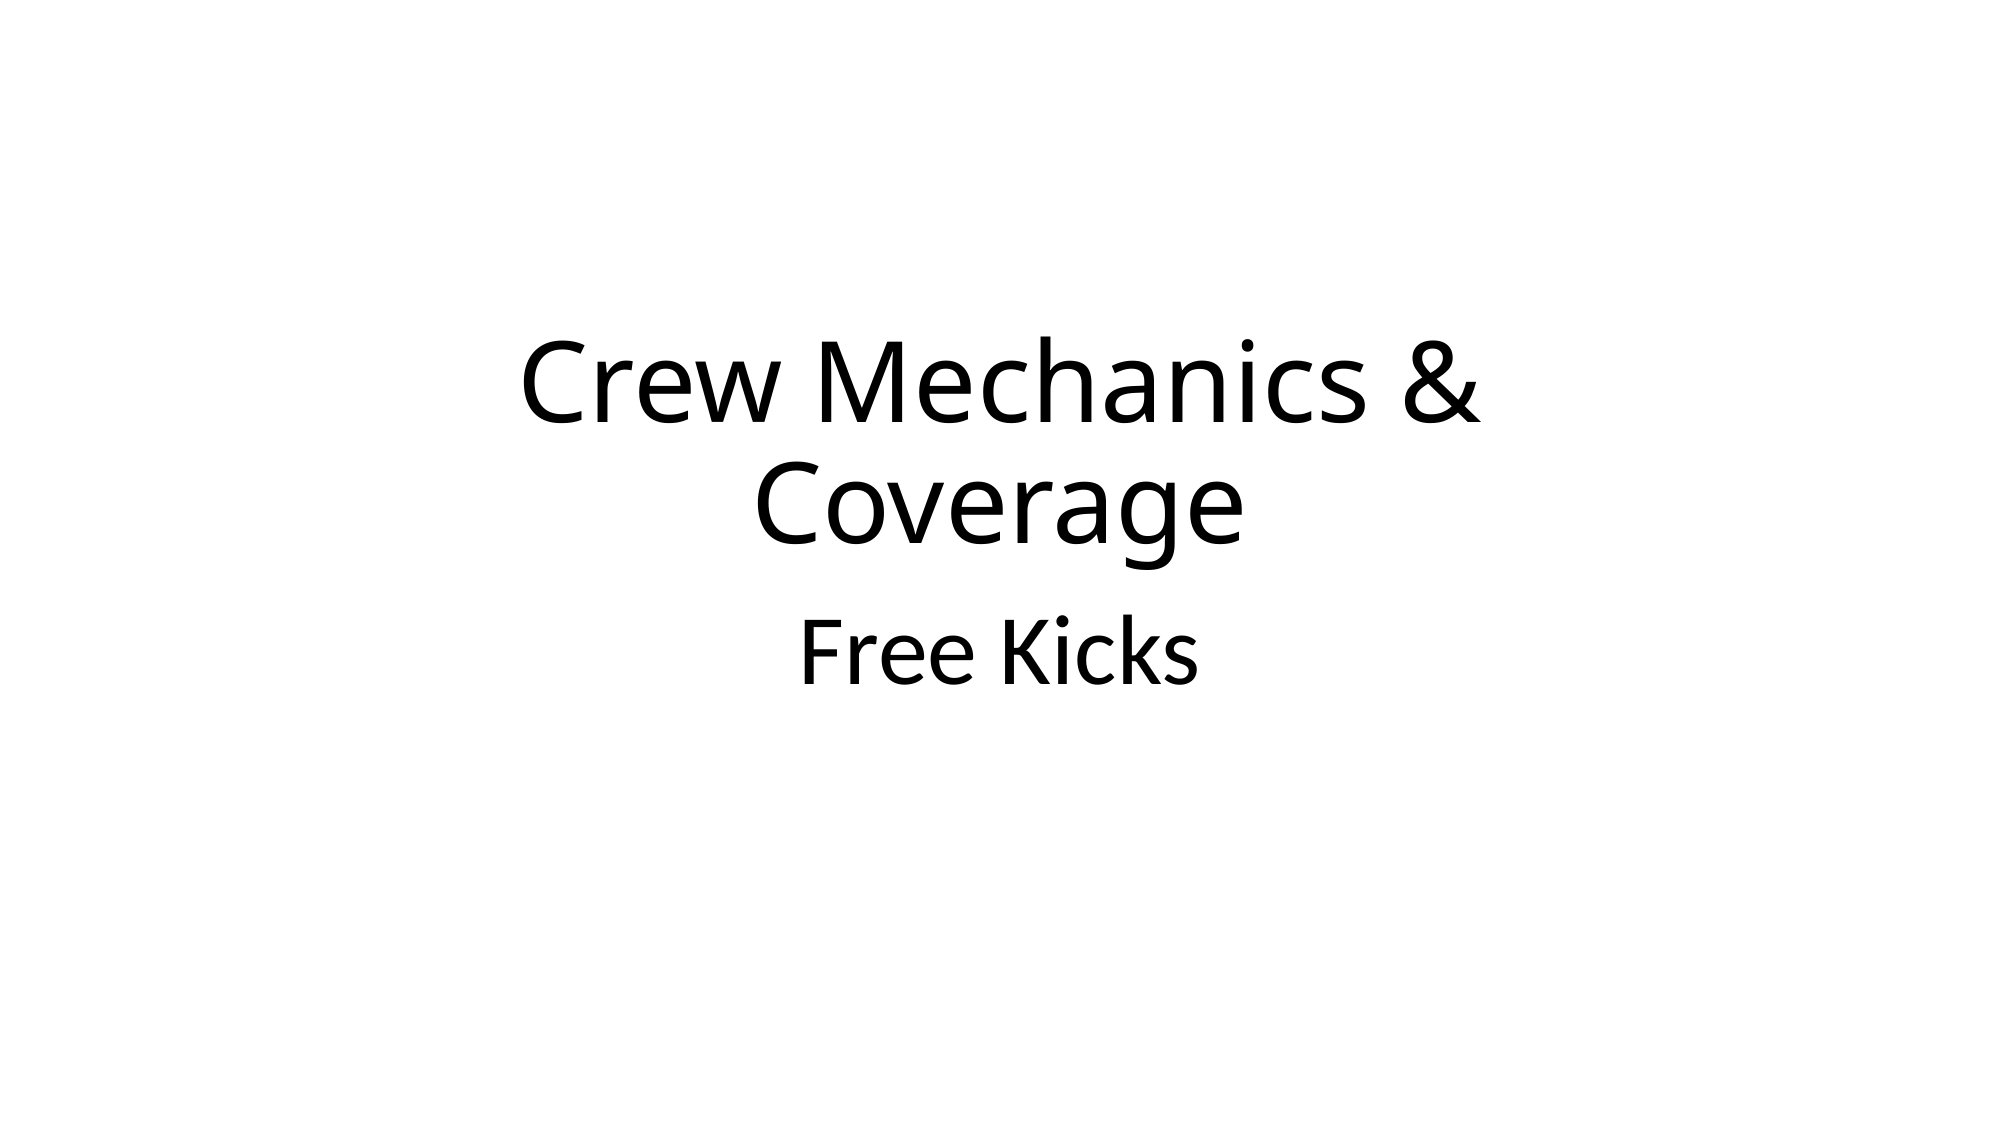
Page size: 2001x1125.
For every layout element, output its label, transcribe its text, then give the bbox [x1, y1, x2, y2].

subtitle Free Kicks [249, 590, 1750, 863]
title Crew Mechanics & Coverage [249, 184, 1750, 576]
